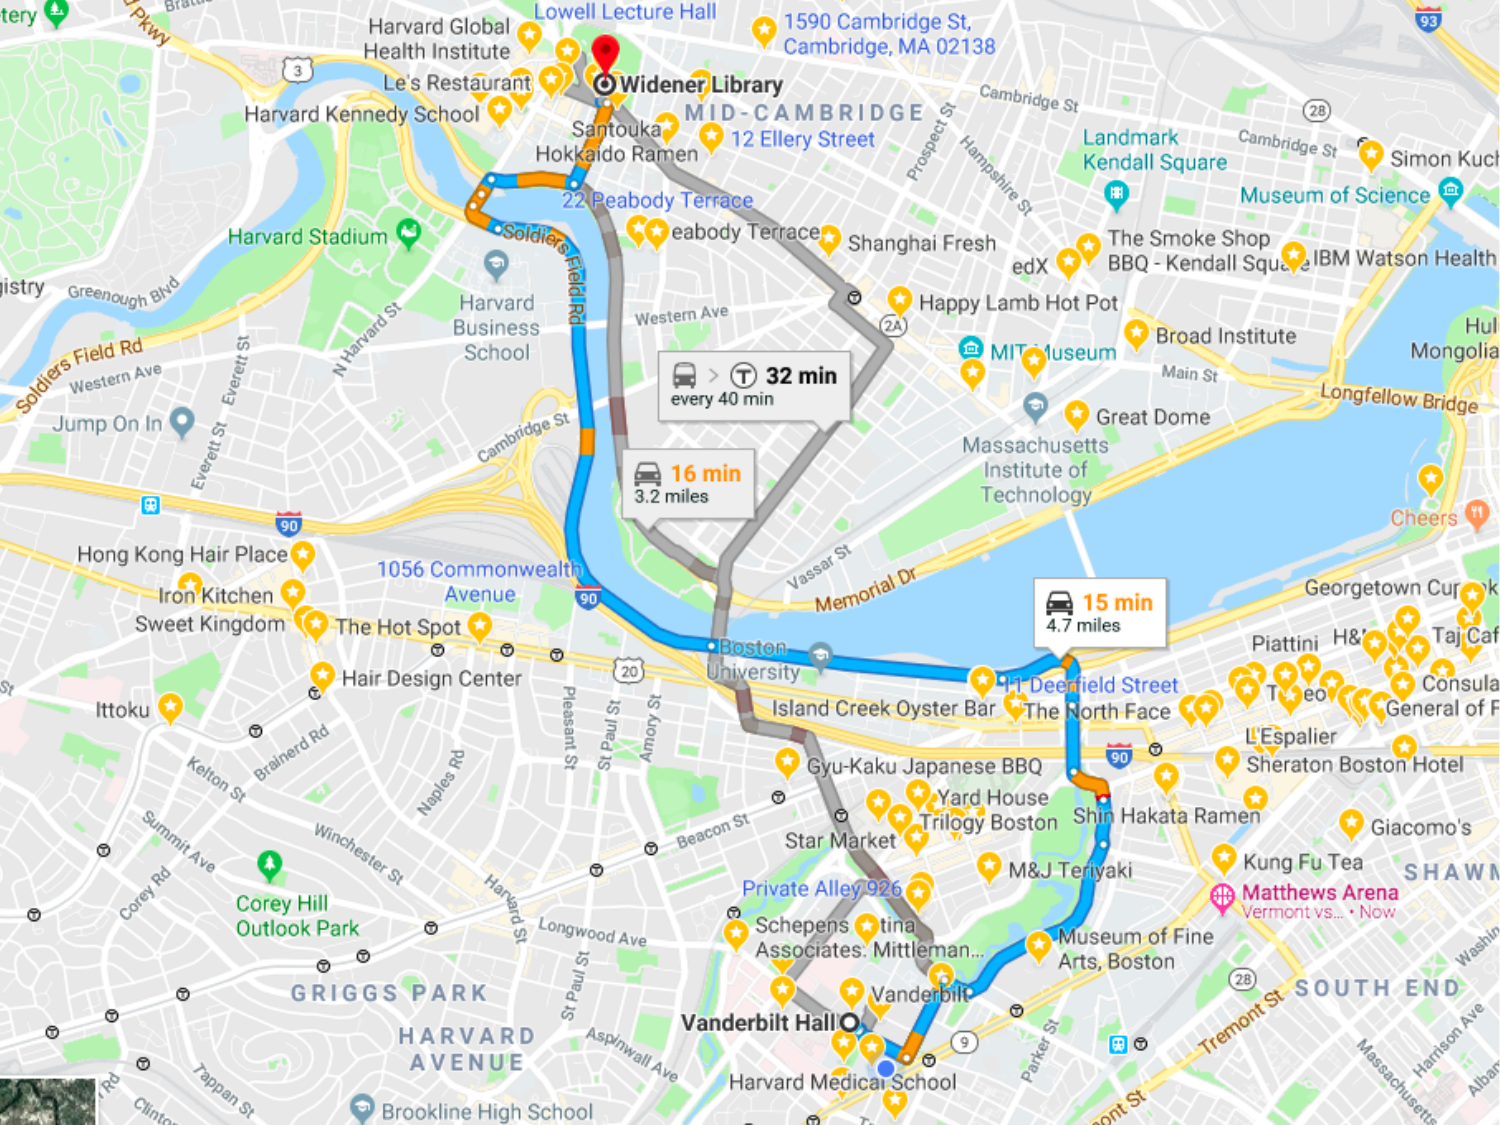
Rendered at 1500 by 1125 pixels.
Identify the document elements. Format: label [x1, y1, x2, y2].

list [0, 0, 1500, 1125]
